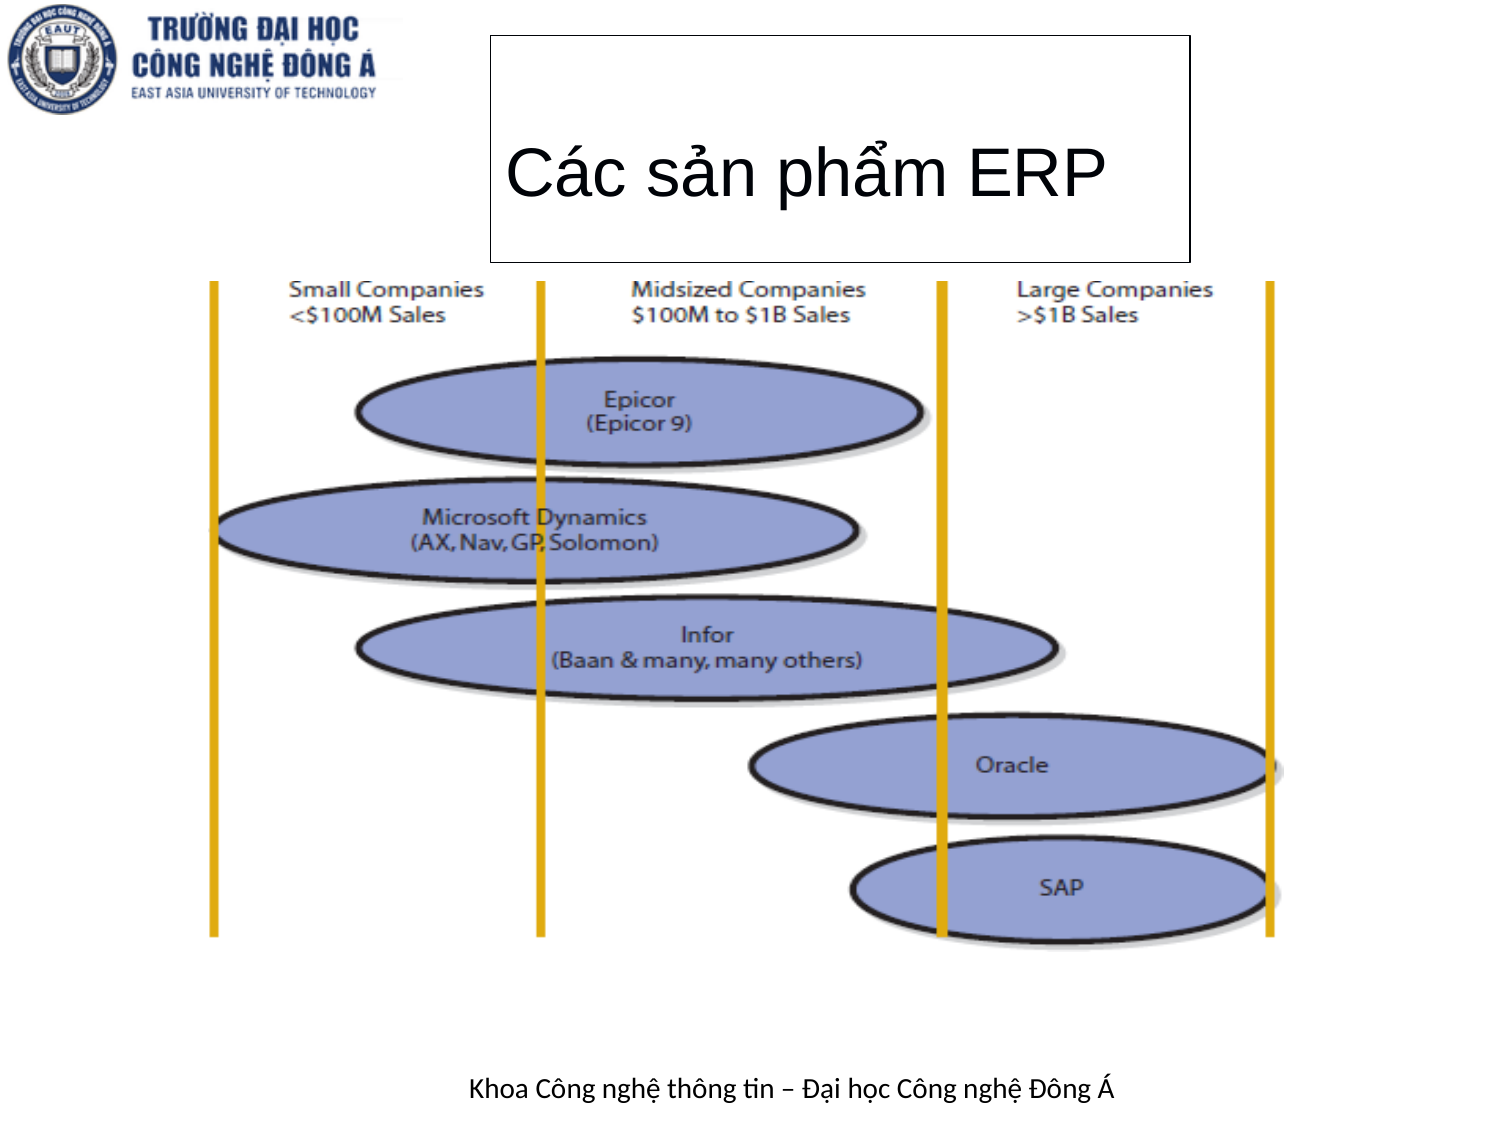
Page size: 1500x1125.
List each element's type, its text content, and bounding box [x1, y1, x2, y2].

footer [496, 1042, 1004, 1125]
title Các sản phẩm ERP [490, 35, 1191, 263]
picture [0, 4, 403, 115]
picture [208, 281, 1284, 952]
